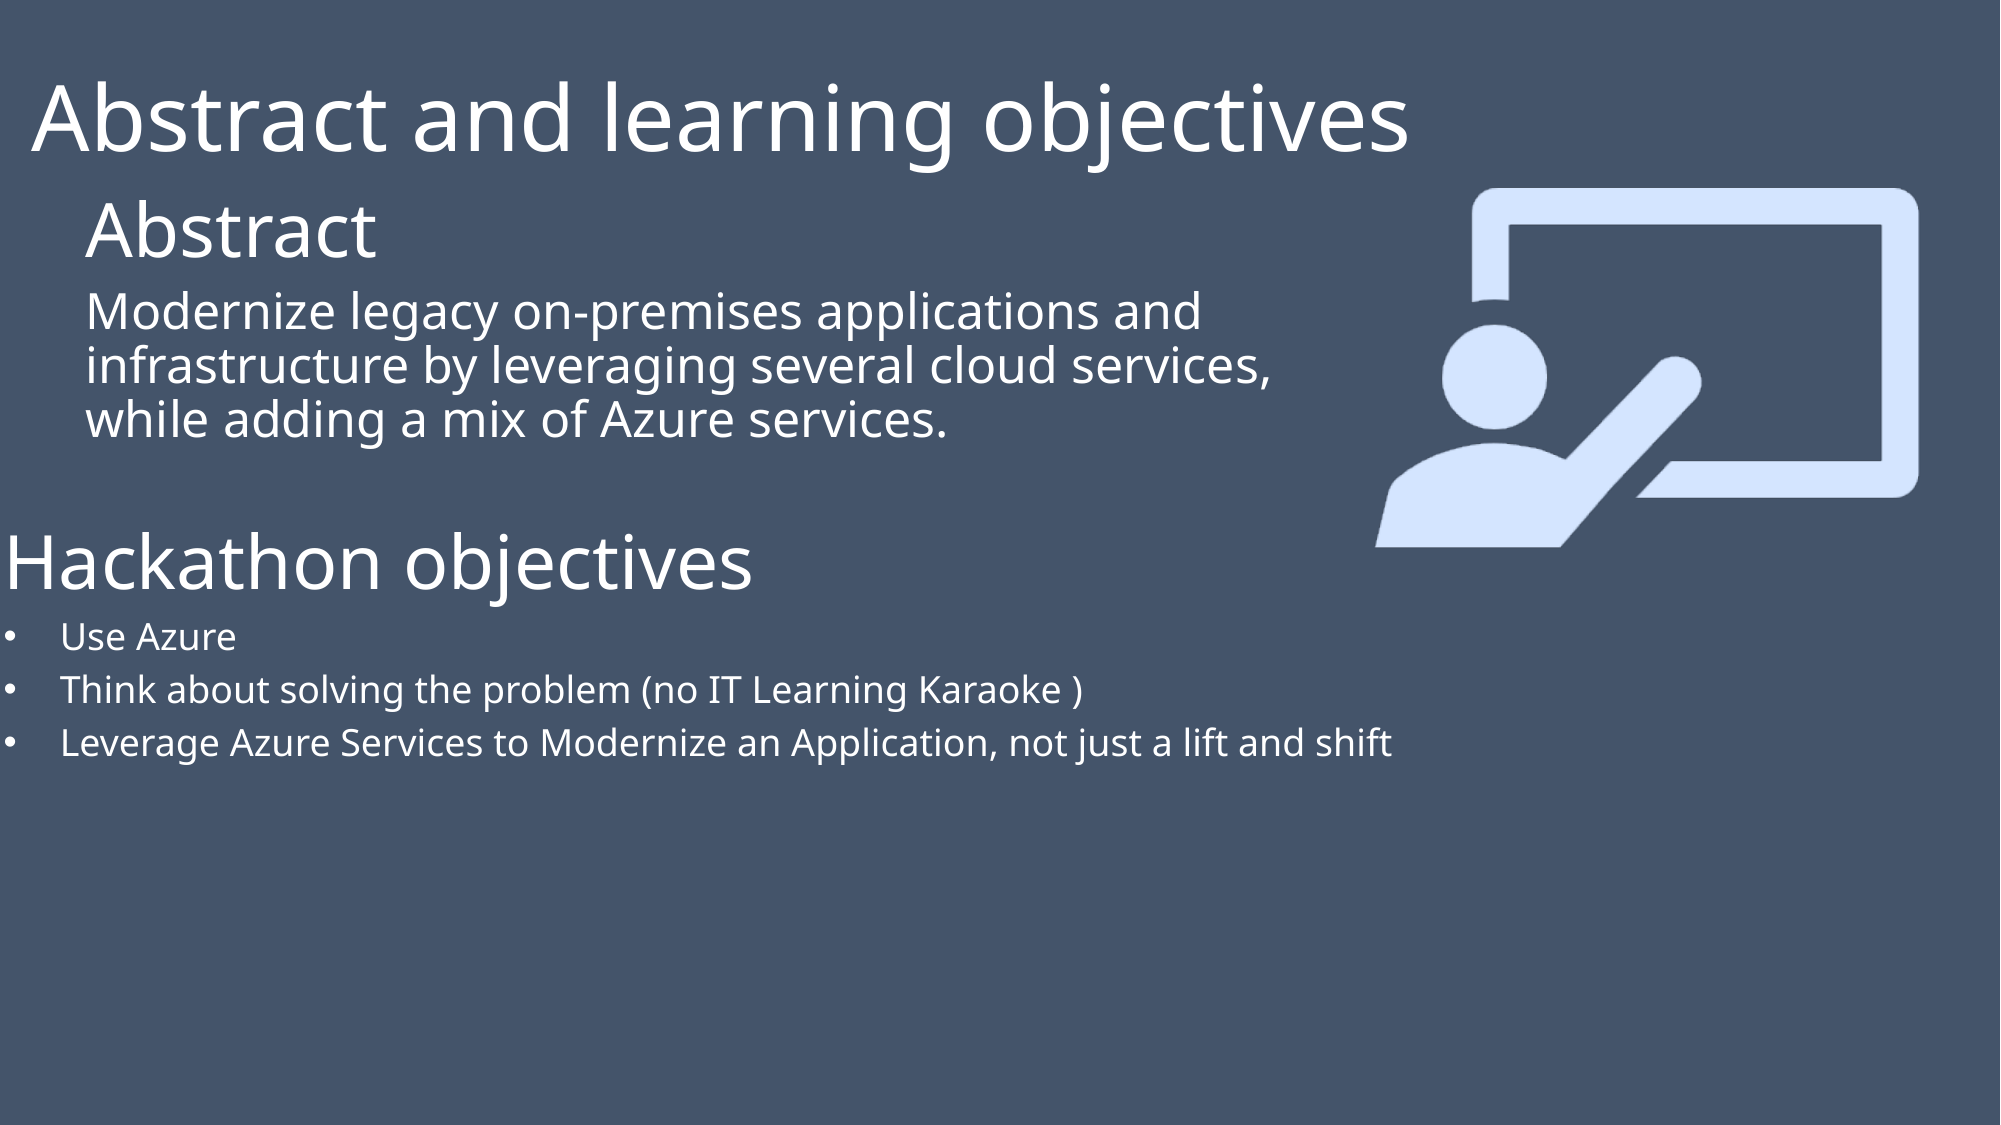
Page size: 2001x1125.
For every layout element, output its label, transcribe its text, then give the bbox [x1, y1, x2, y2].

text_box Abstract Modernize legacy on-premises applications and infrastructure by leveraging several cloud services, while adding a mix of Azure services. [55, 168, 1349, 473]
picture [1349, 70, 1945, 666]
text_box Hackathon objectives Use Azure Think about solving the problem (no IT Learning Karaoke ) Leverage Azure Services to Modernize an Application, not just a lift and shift [0, 500, 1425, 789]
title Abstract and learning objectives [16, 12, 1742, 230]
